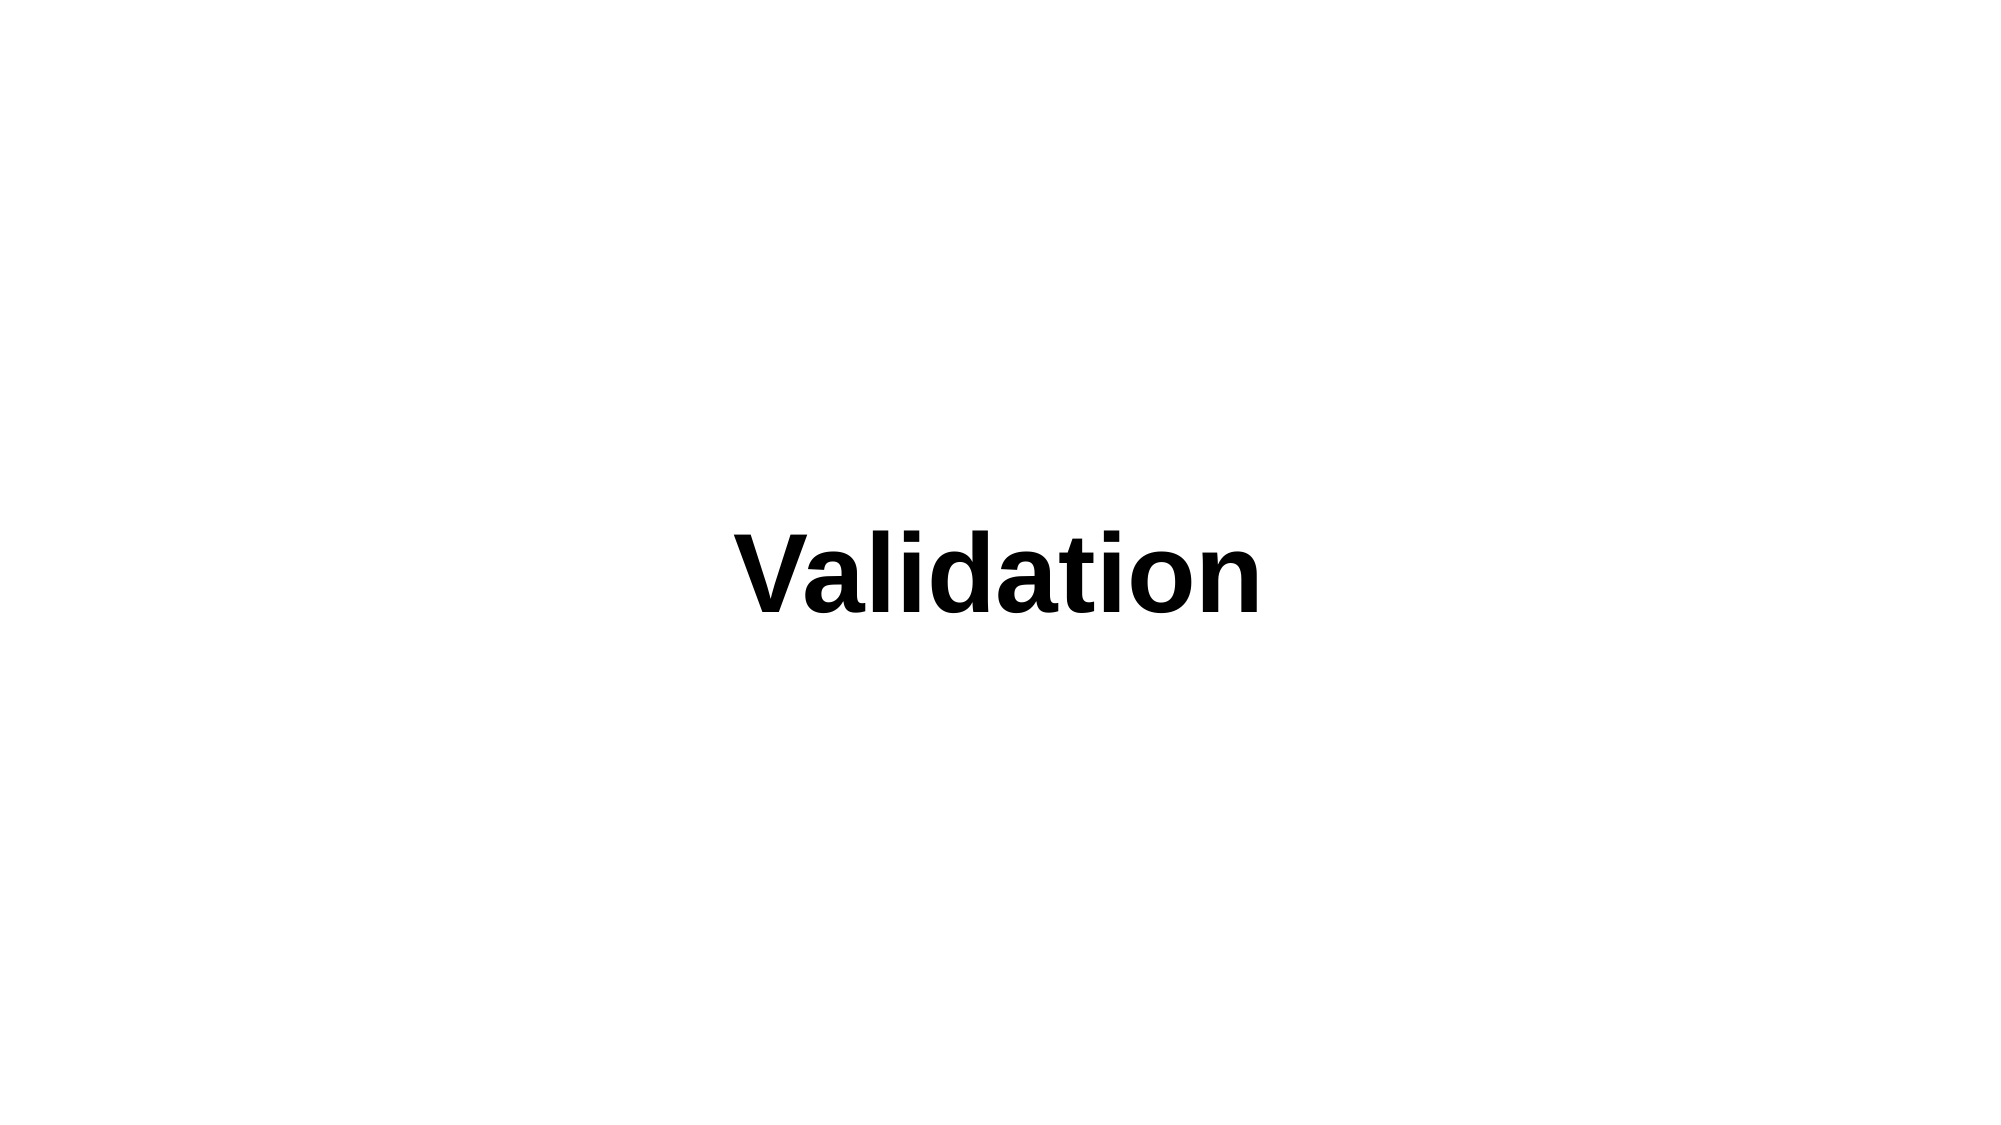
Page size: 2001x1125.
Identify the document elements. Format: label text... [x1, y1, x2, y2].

text_box Validation [165, 492, 1834, 642]
